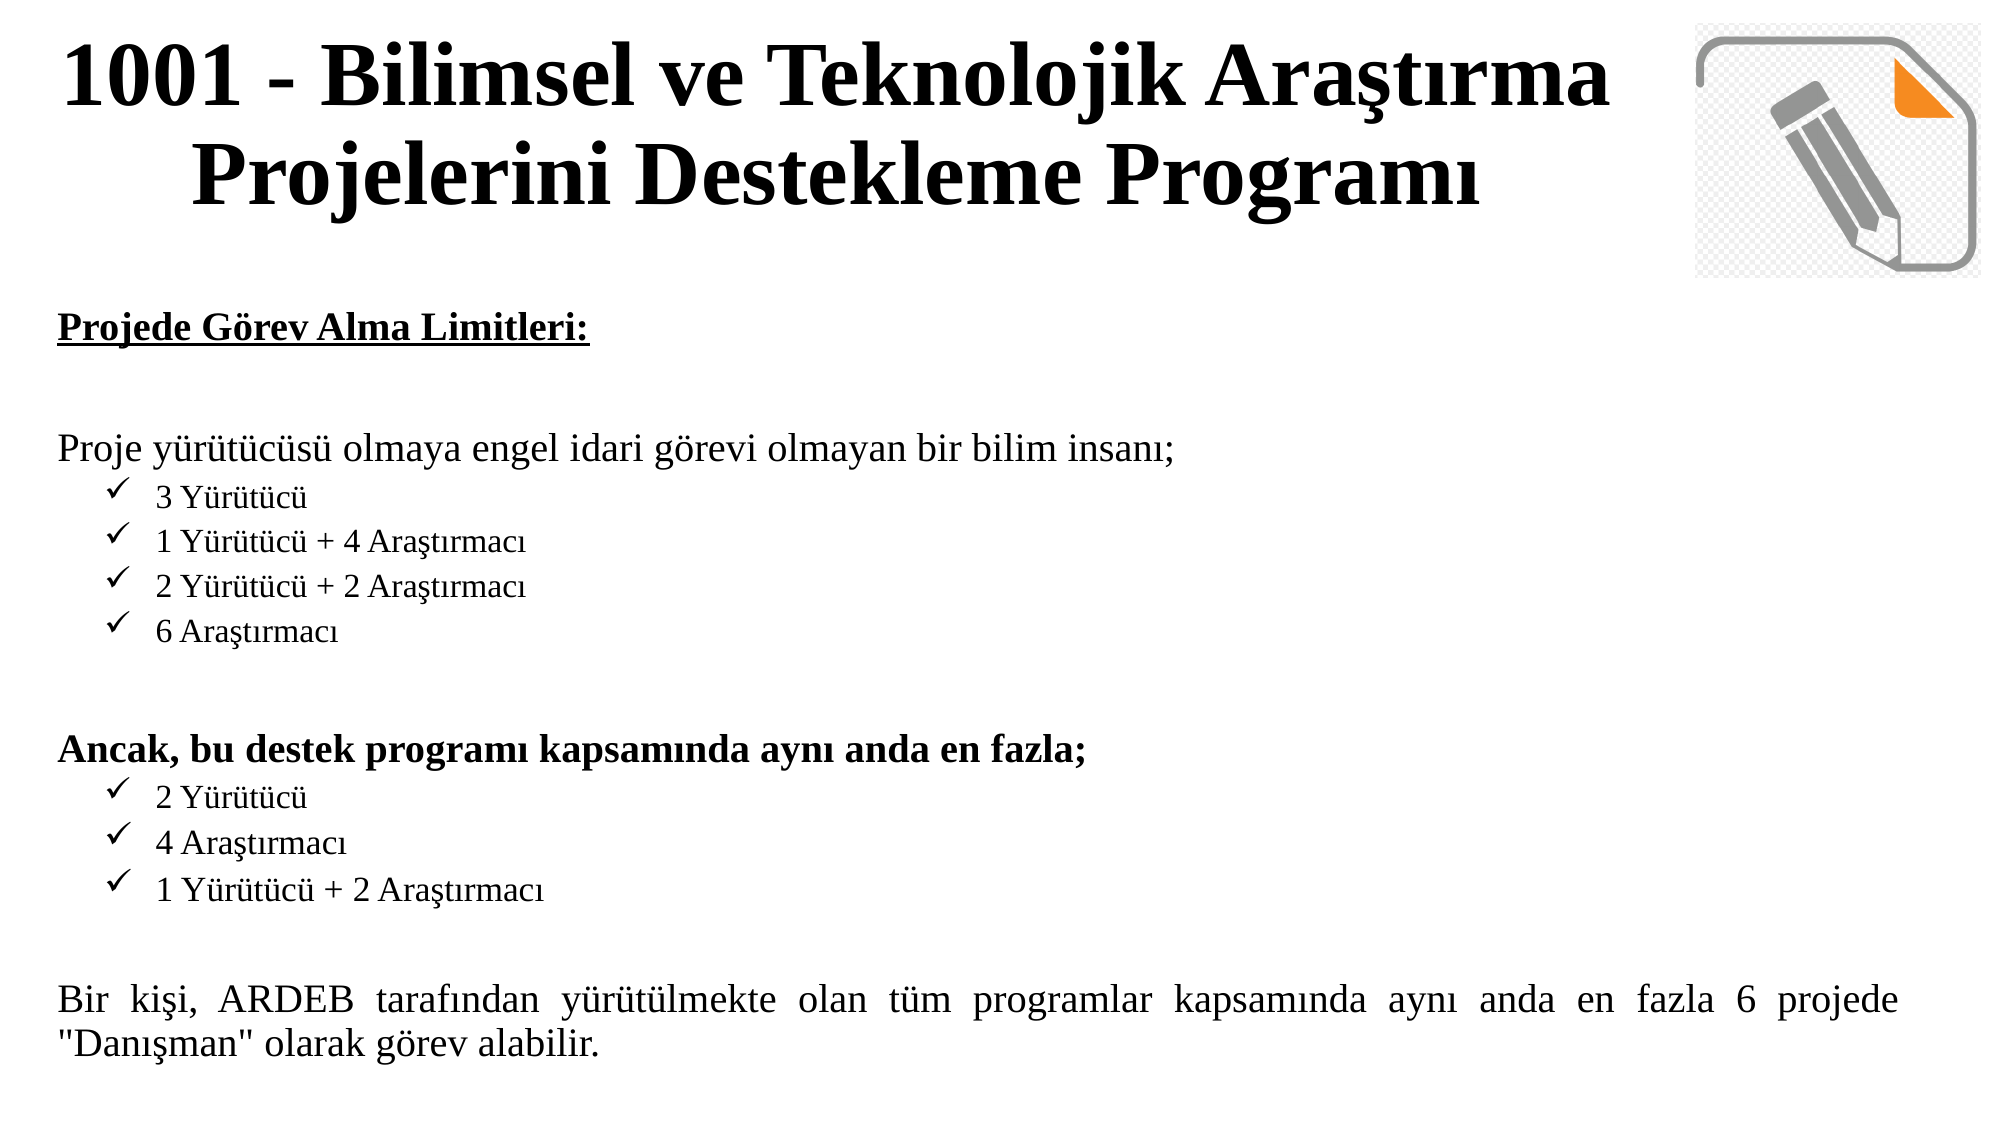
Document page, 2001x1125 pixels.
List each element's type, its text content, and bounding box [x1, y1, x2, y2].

picture [1694, 23, 1981, 278]
list Projede Görev Alma Limitleri: Proje yürütücüsü olmaya engel idari görevi olmayan bir bilim insanı; 3 Yürütücü 1 Yürütücü + 4 Araştırmacı 2 Yürütücü + 2 Araştırmacı 6 Araştırmacı Ancak, bu destek programı kapsamında aynı anda en fazla; 2 Yürütücü 4 Araştırmacı 1 Yürütücü + 2 Araştırmacı Bir kişi, ARDEB tarafından yürütülmekte olan tüm programlar kapsamında aynı anda en fazla 6 projede "Danışman" olarak görev alabilir. [42, 232, 1918, 1079]
title 1001 - Bilimsel ve Teknolojik Araştırma Projelerini Destekleme Programı [27, 54, 1648, 197]
